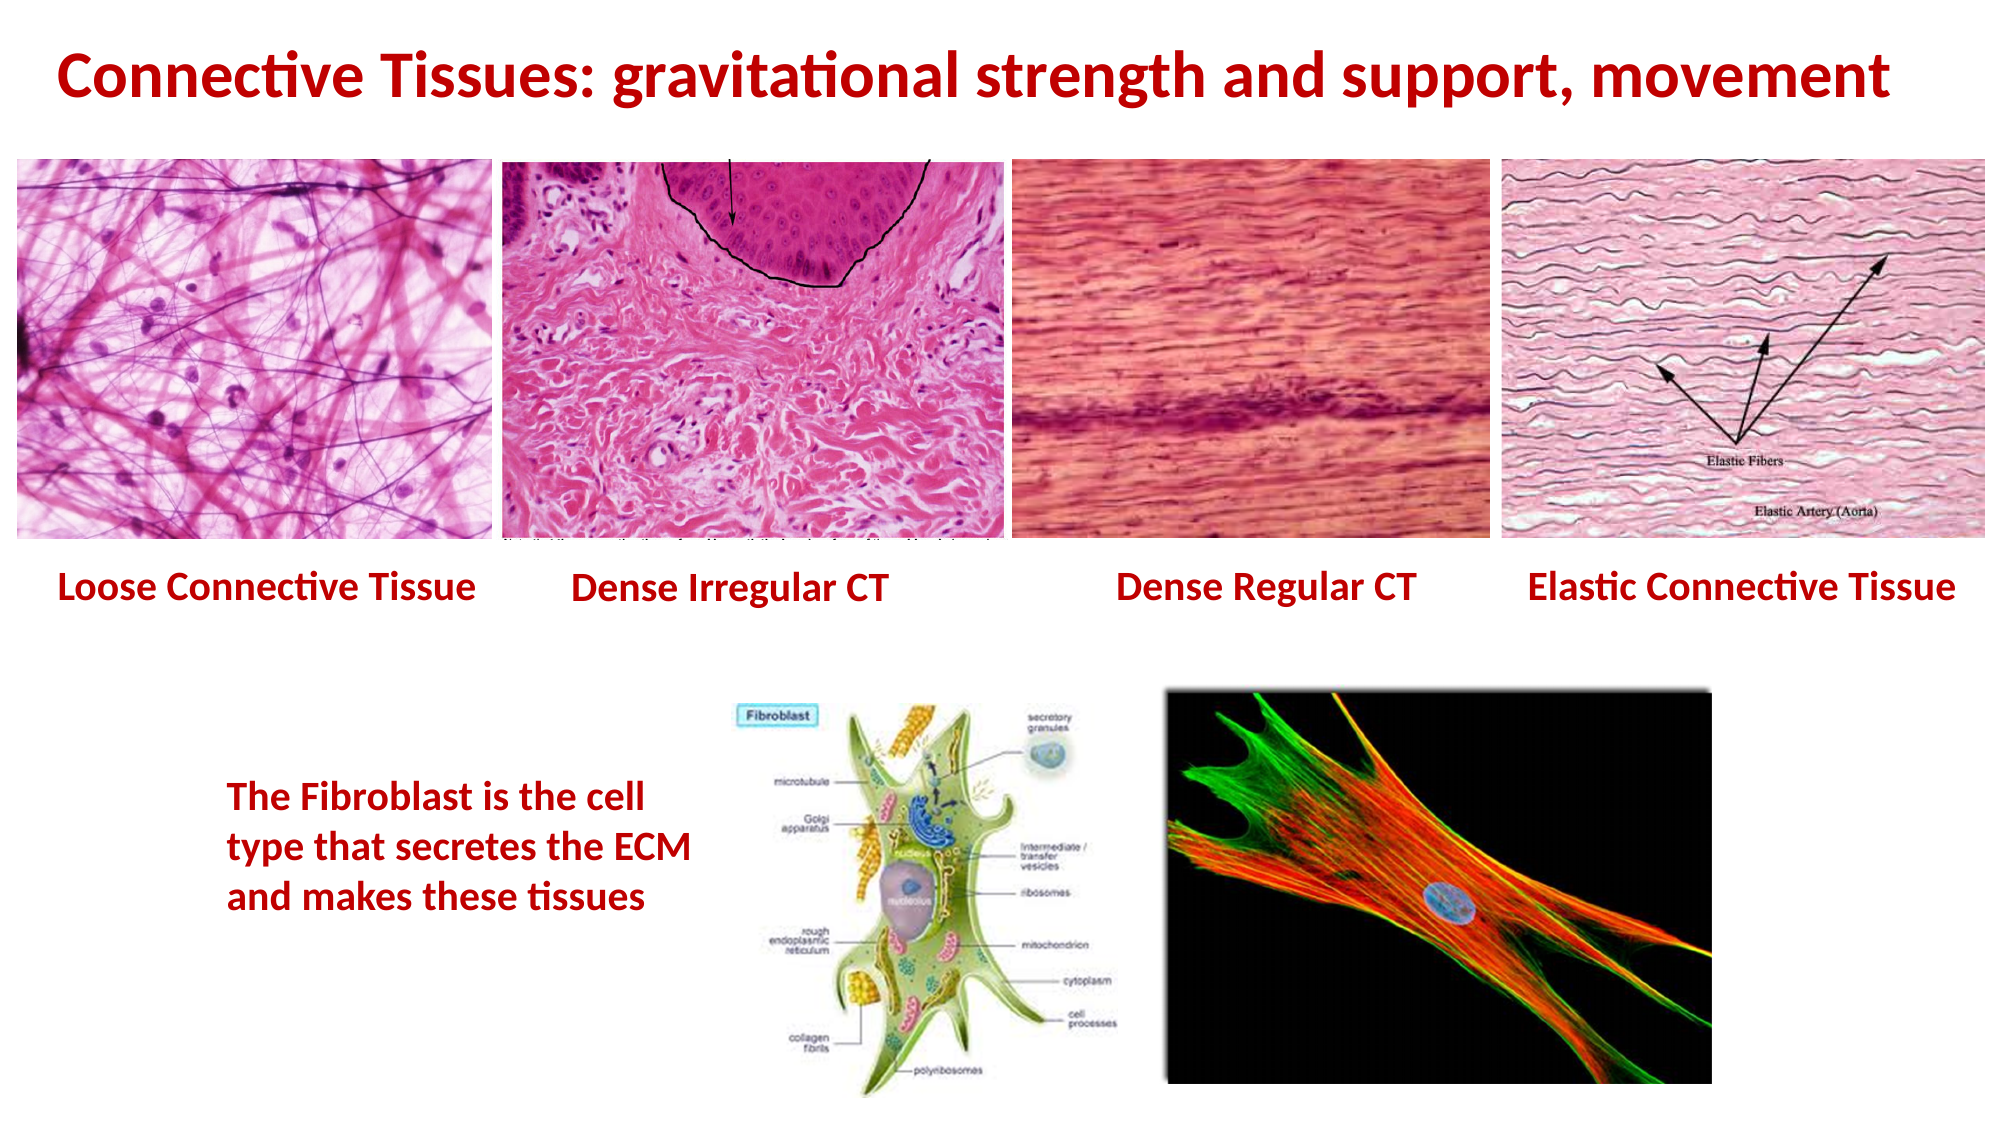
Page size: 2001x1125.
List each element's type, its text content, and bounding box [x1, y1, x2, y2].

text_box Connective Tissues: gravitational strength and support, movement [42, 23, 1954, 120]
picture [1160, 607, 1711, 1125]
picture [731, 703, 1118, 1098]
text_box Dense Irregular CT [556, 552, 908, 618]
text_box Elastic Connective Tissue [1512, 551, 1976, 618]
picture [1501, 158, 1986, 538]
picture [496, 158, 1008, 541]
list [1012, 158, 1490, 538]
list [16, 158, 492, 539]
text_box Dense Regular CT [1101, 551, 1436, 618]
text_box The Fibroblast is the cell type that secretes the ECM and makes these tissues [211, 761, 720, 929]
text_box Loose Connective Tissue [42, 551, 497, 618]
